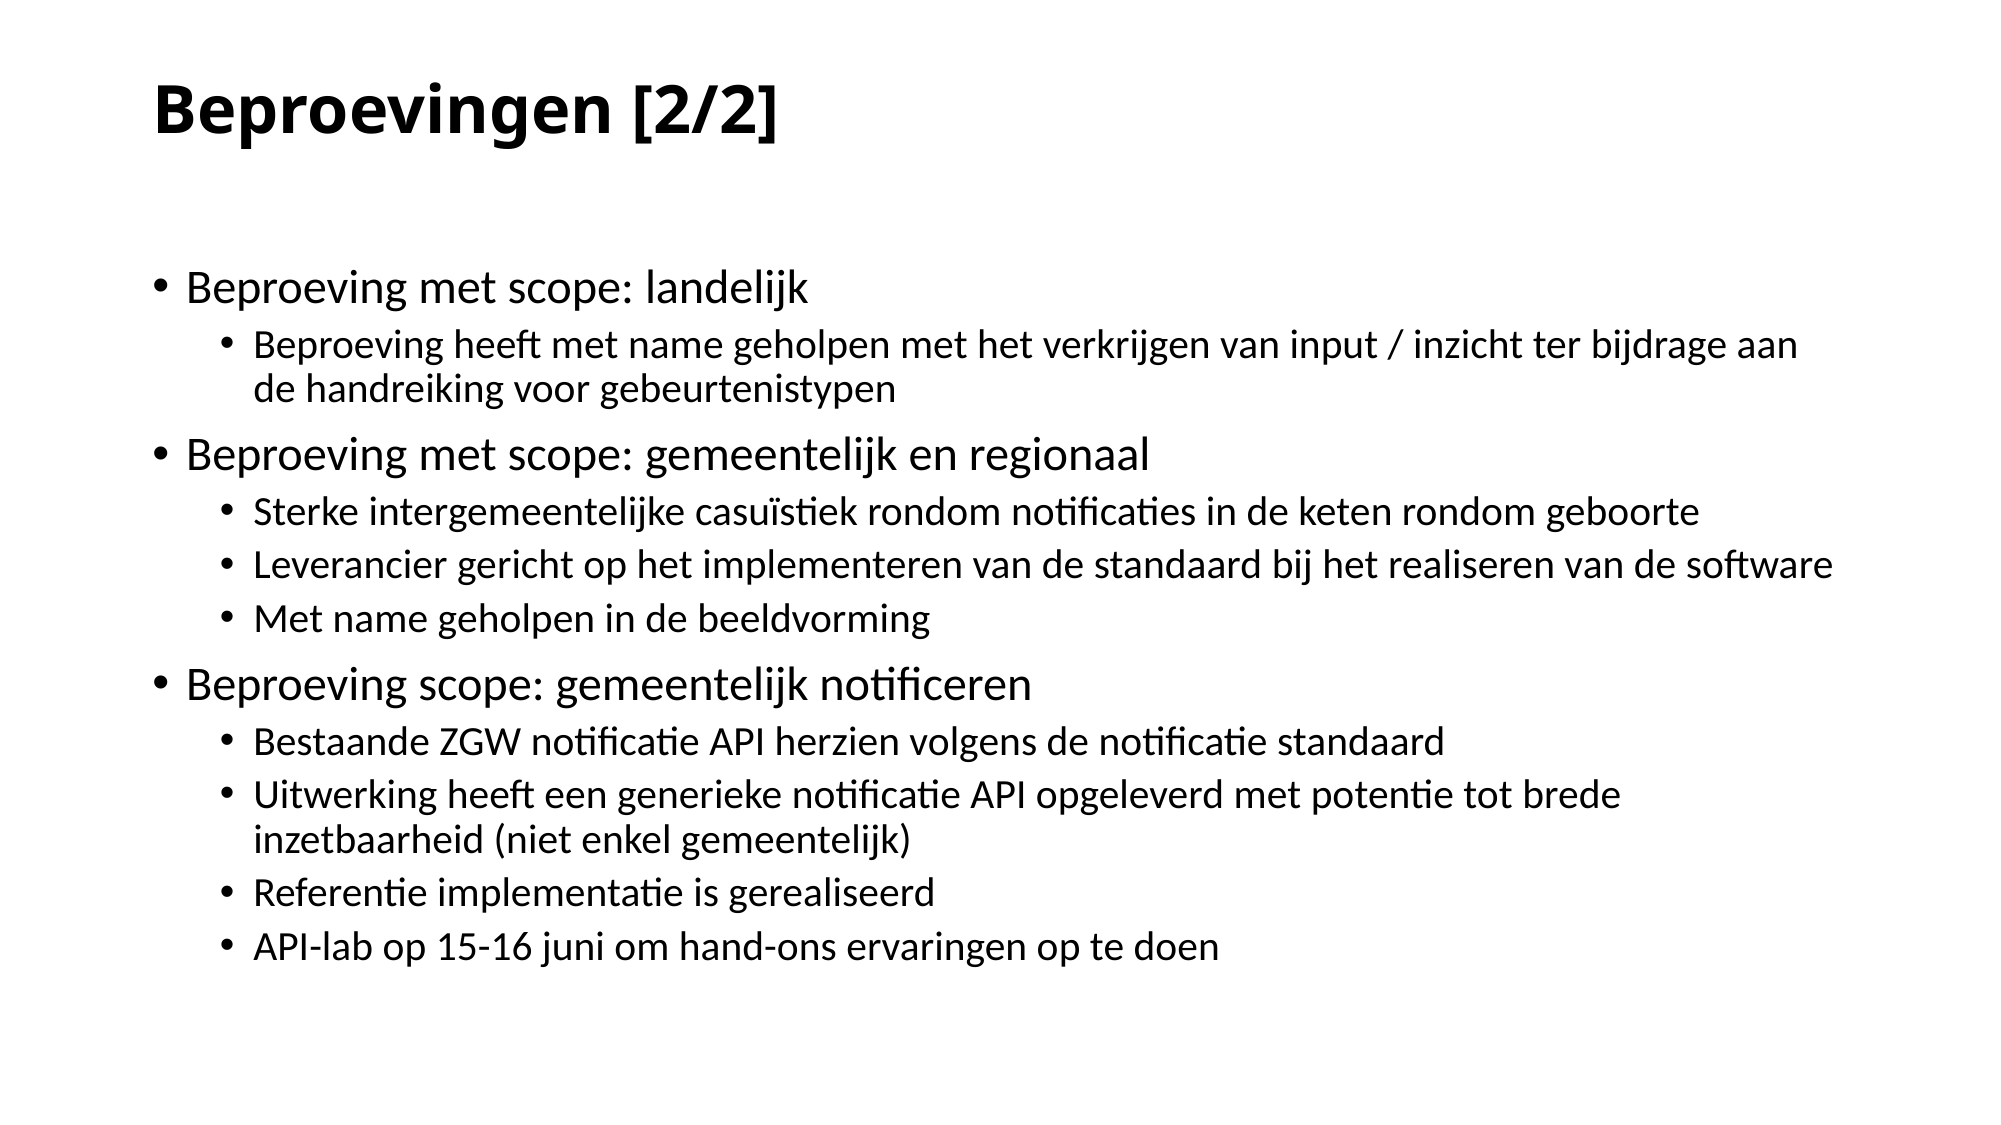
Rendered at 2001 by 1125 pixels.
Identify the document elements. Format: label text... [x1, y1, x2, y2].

title Beproevingen [2/2] [137, 59, 1863, 164]
list Beproeving met scope: landelijk Beproeving heeft met name geholpen met het verkrijgen van input / inzicht ter bijdrage aan de handreiking voor gebeurtenistypen Beproeving met scope: gemeentelijk en regionaal Sterke intergemeentelijke casuïstiek rondom notificaties in de keten rondom geboorte Leverancier gericht op het implementeren van de standaard bij het realiseren van de software Met name geholpen in de beeldvorming Beproeving scope: gemeentelijk notificeren Bestaande ZGW notificatie API herzien volgens de notificatie standaard Uitwerking heeft een generieke notificatie API opgeleverd met potentie tot brede inzetbaarheid (niet enkel gemeentelijk) Referentie implementatie is gerealiseerd API-lab op 15-16 juni om hand-ons ervaringen op te doen [137, 178, 1863, 1014]
